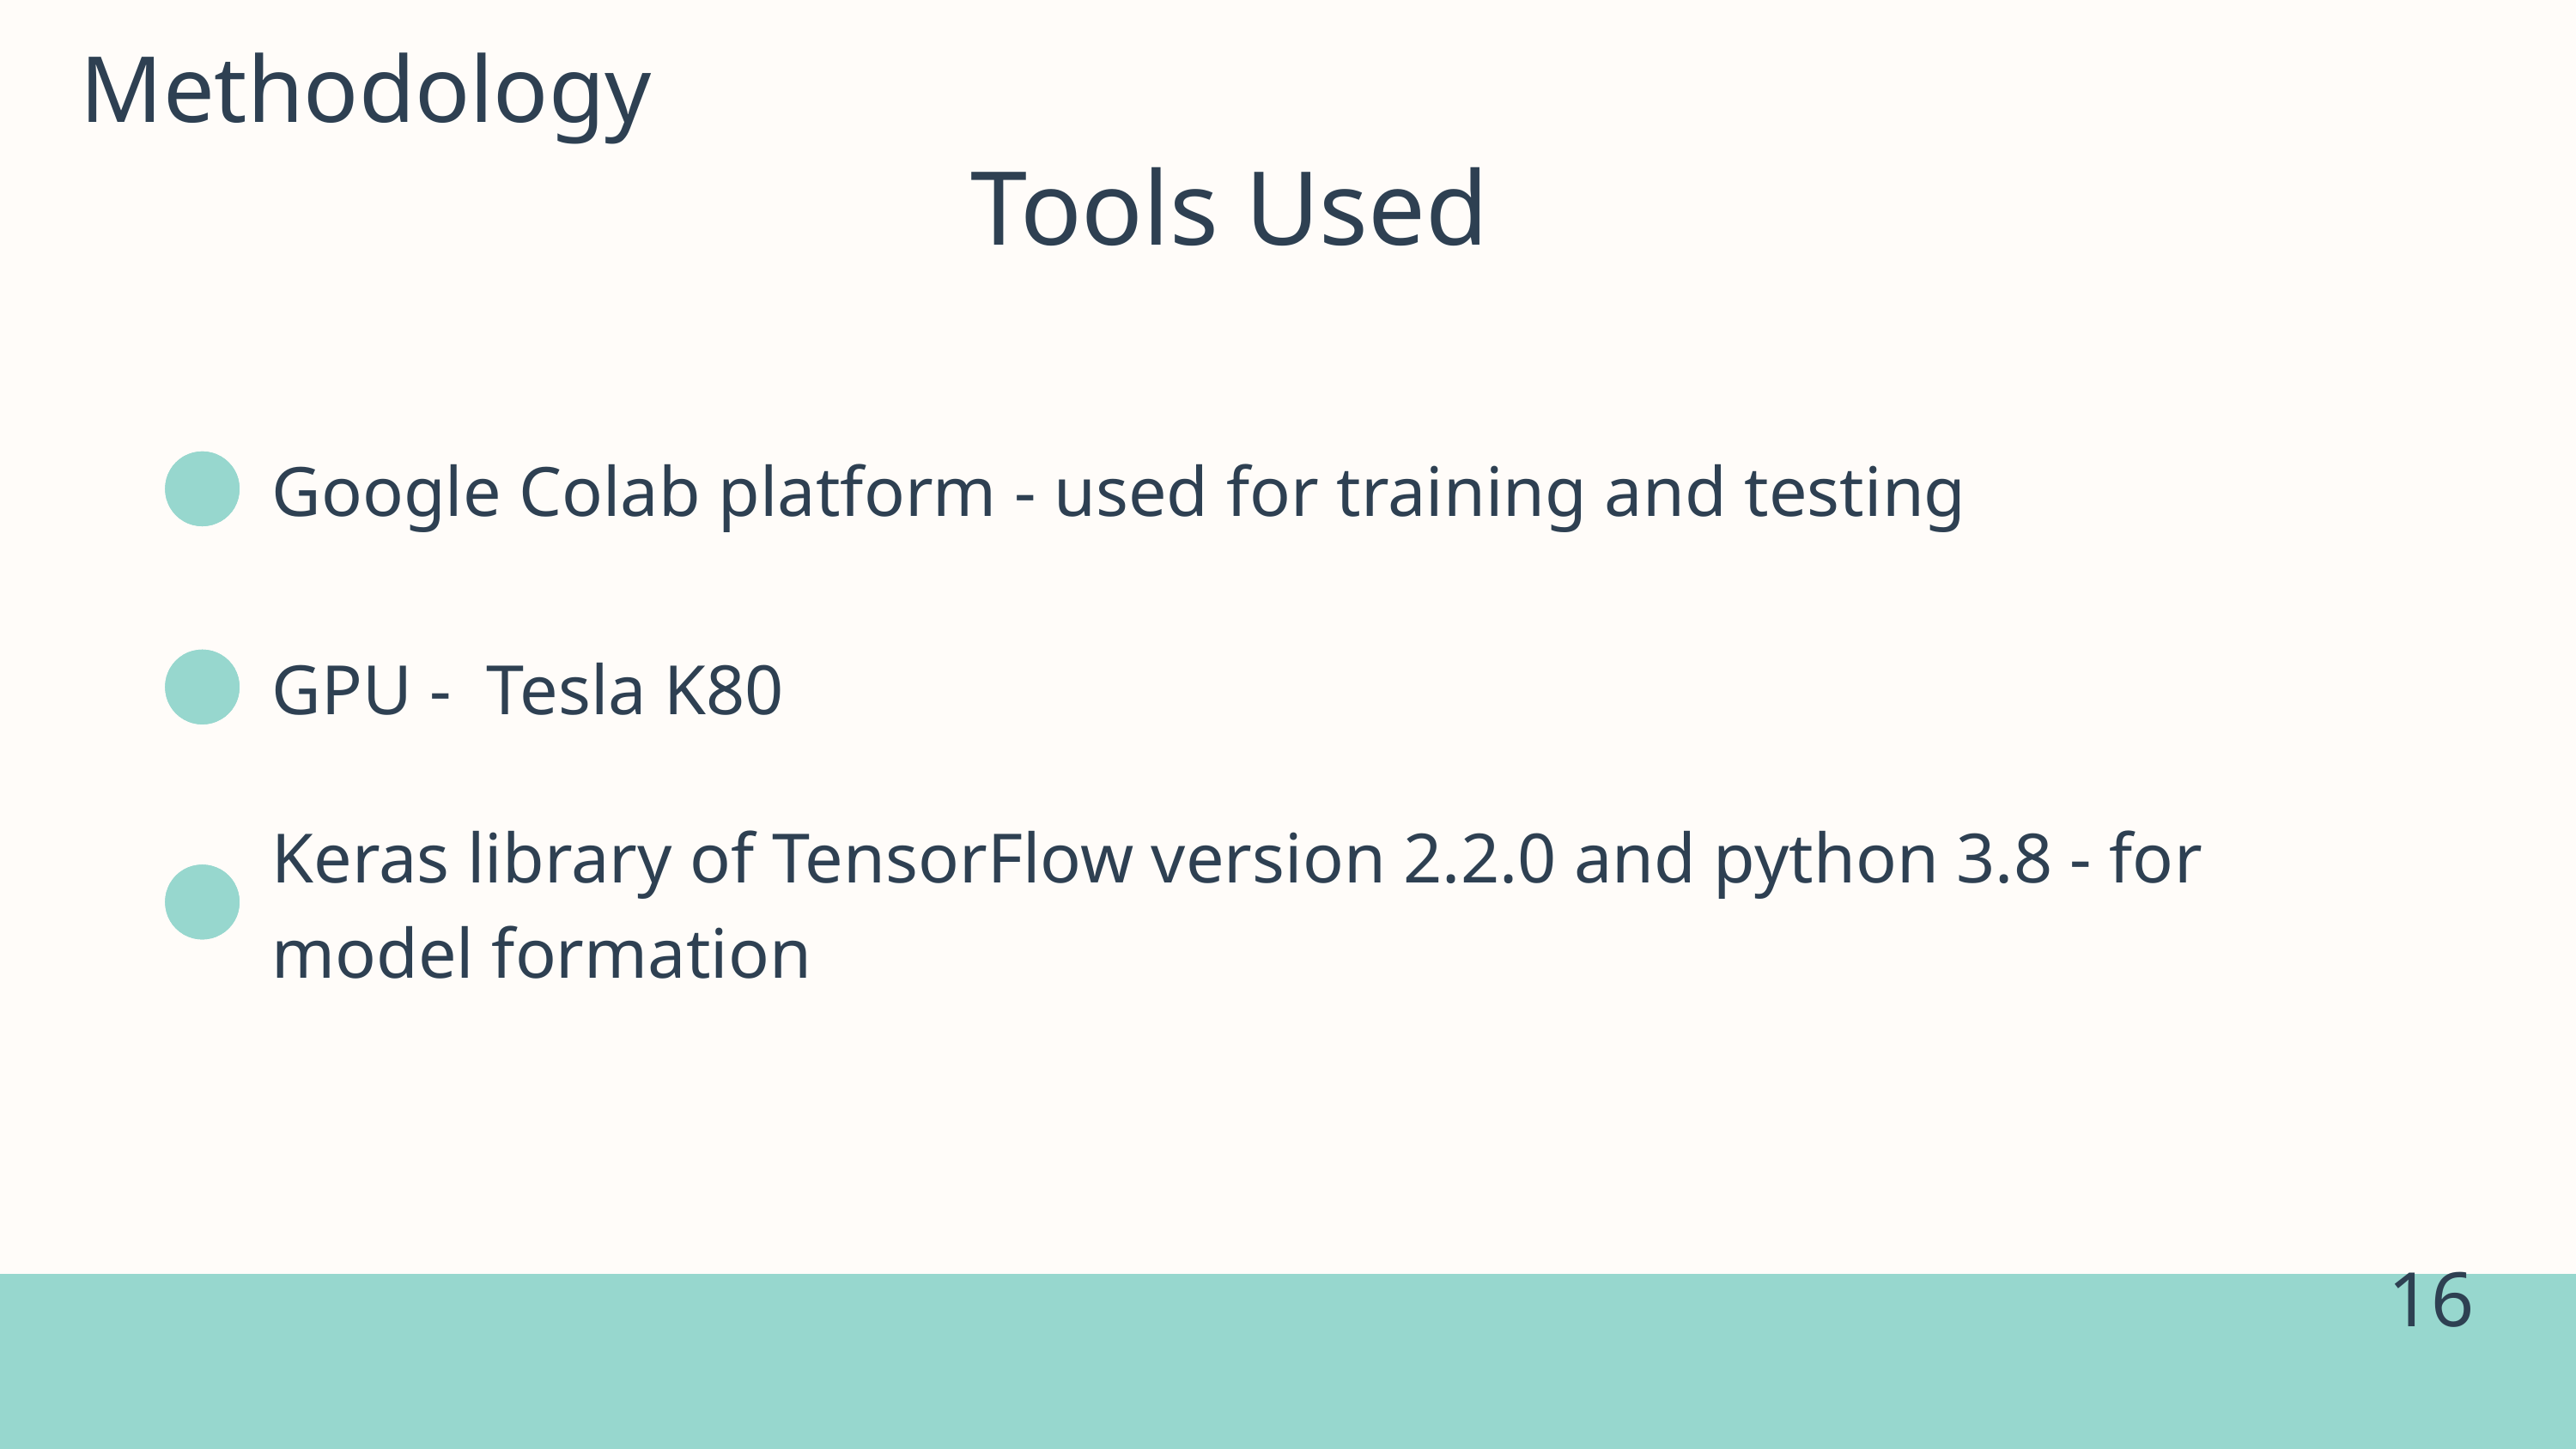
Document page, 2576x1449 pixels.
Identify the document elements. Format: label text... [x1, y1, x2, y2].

text_box Methodology [80, 39, 861, 141]
text_box GPU - Tesla K80 [271, 633, 1984, 729]
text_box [165, 451, 240, 527]
text_box Keras library of TensorFlow version 2.2.0 and python 3.8 - for model formation [271, 801, 2233, 992]
text_box 16 [2386, 1236, 2476, 1343]
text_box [165, 649, 240, 724]
text_box Google Colab platform - used for training and testing [271, 434, 1984, 530]
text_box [165, 864, 240, 940]
text_box [0, 1274, 2576, 1449]
text_box Tools Used [970, 153, 1534, 265]
